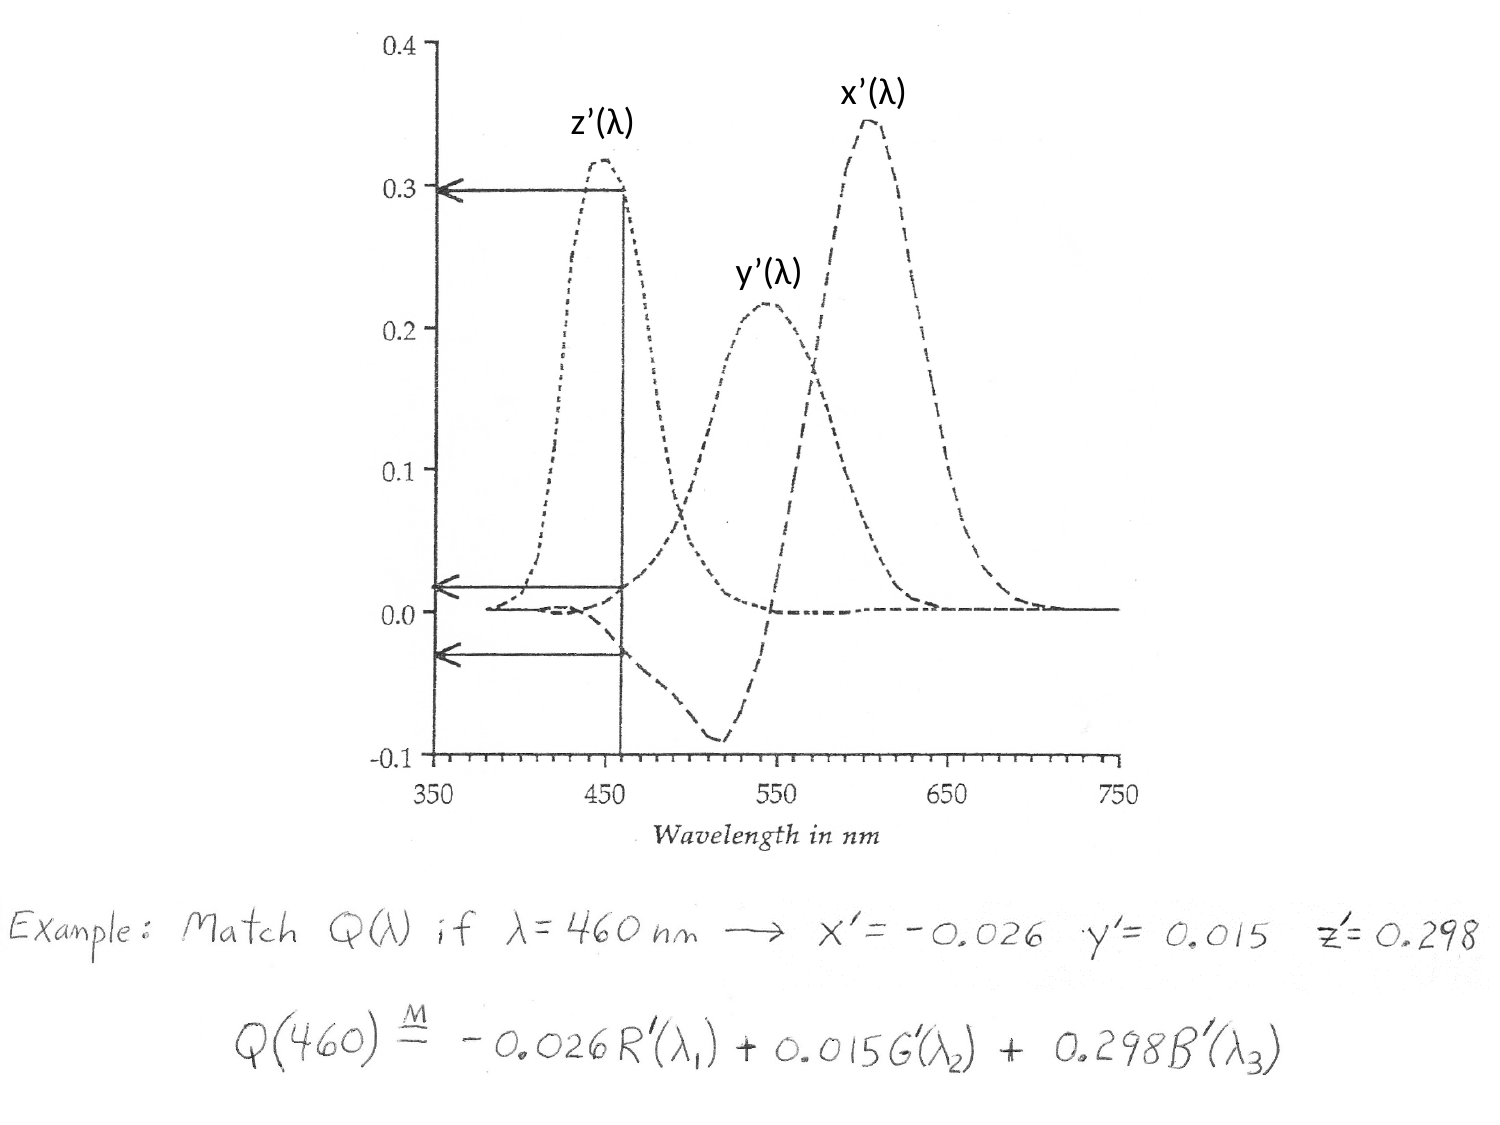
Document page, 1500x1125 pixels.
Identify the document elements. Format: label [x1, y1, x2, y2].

picture [201, 899, 1494, 1103]
picture [346, 8, 1166, 874]
picture [0, 884, 716, 972]
